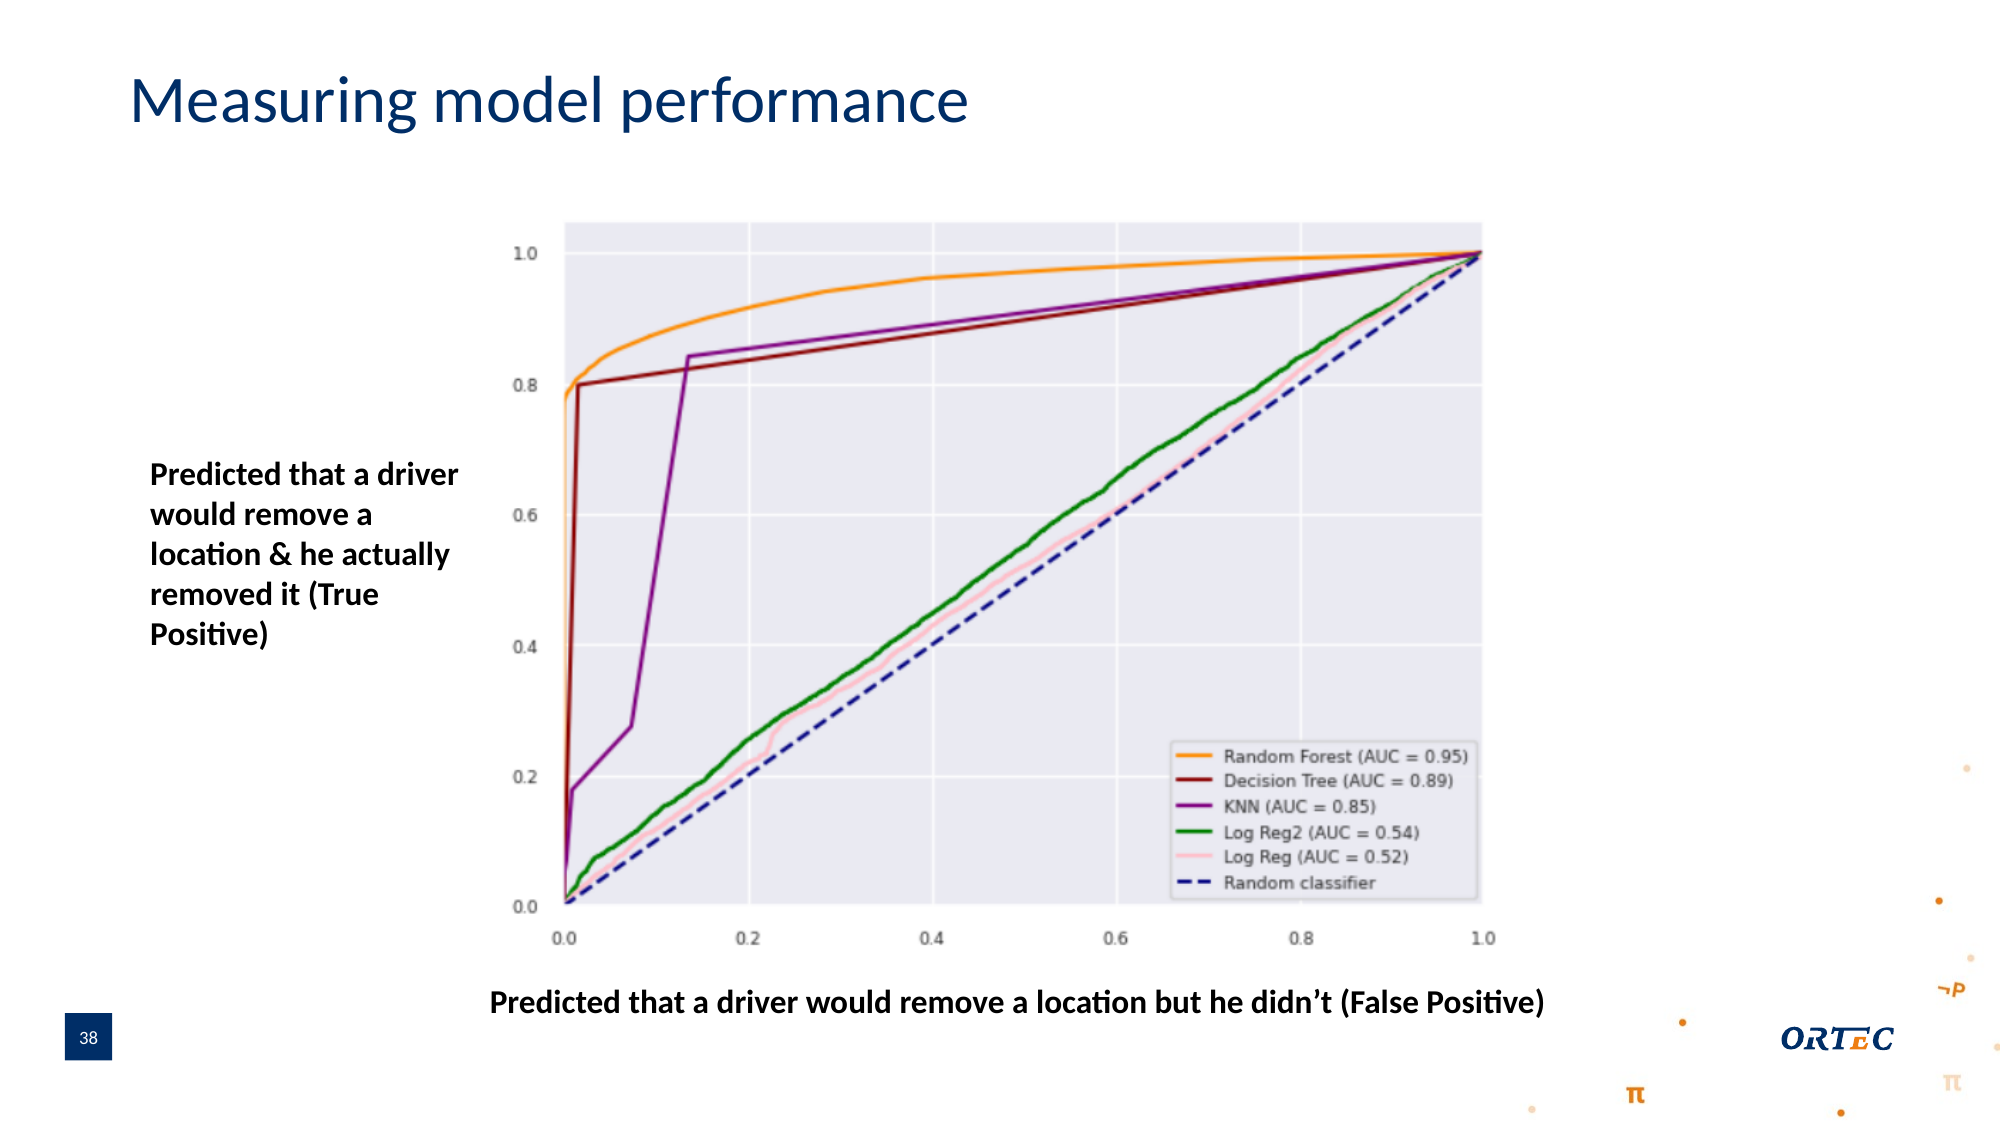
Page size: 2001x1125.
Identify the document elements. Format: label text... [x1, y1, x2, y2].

title Measuring model performance [129, 67, 1871, 136]
slide_number 38 [64, 1013, 113, 1061]
text_box Predicted that a driver would remove a location & he actually removed it (True Positive) [150, 452, 475, 710]
picture [0, 0, 2000, 1125]
text_box Predicted that a driver would remove a location but he didn’t (False Positive) [489, 980, 1669, 1049]
